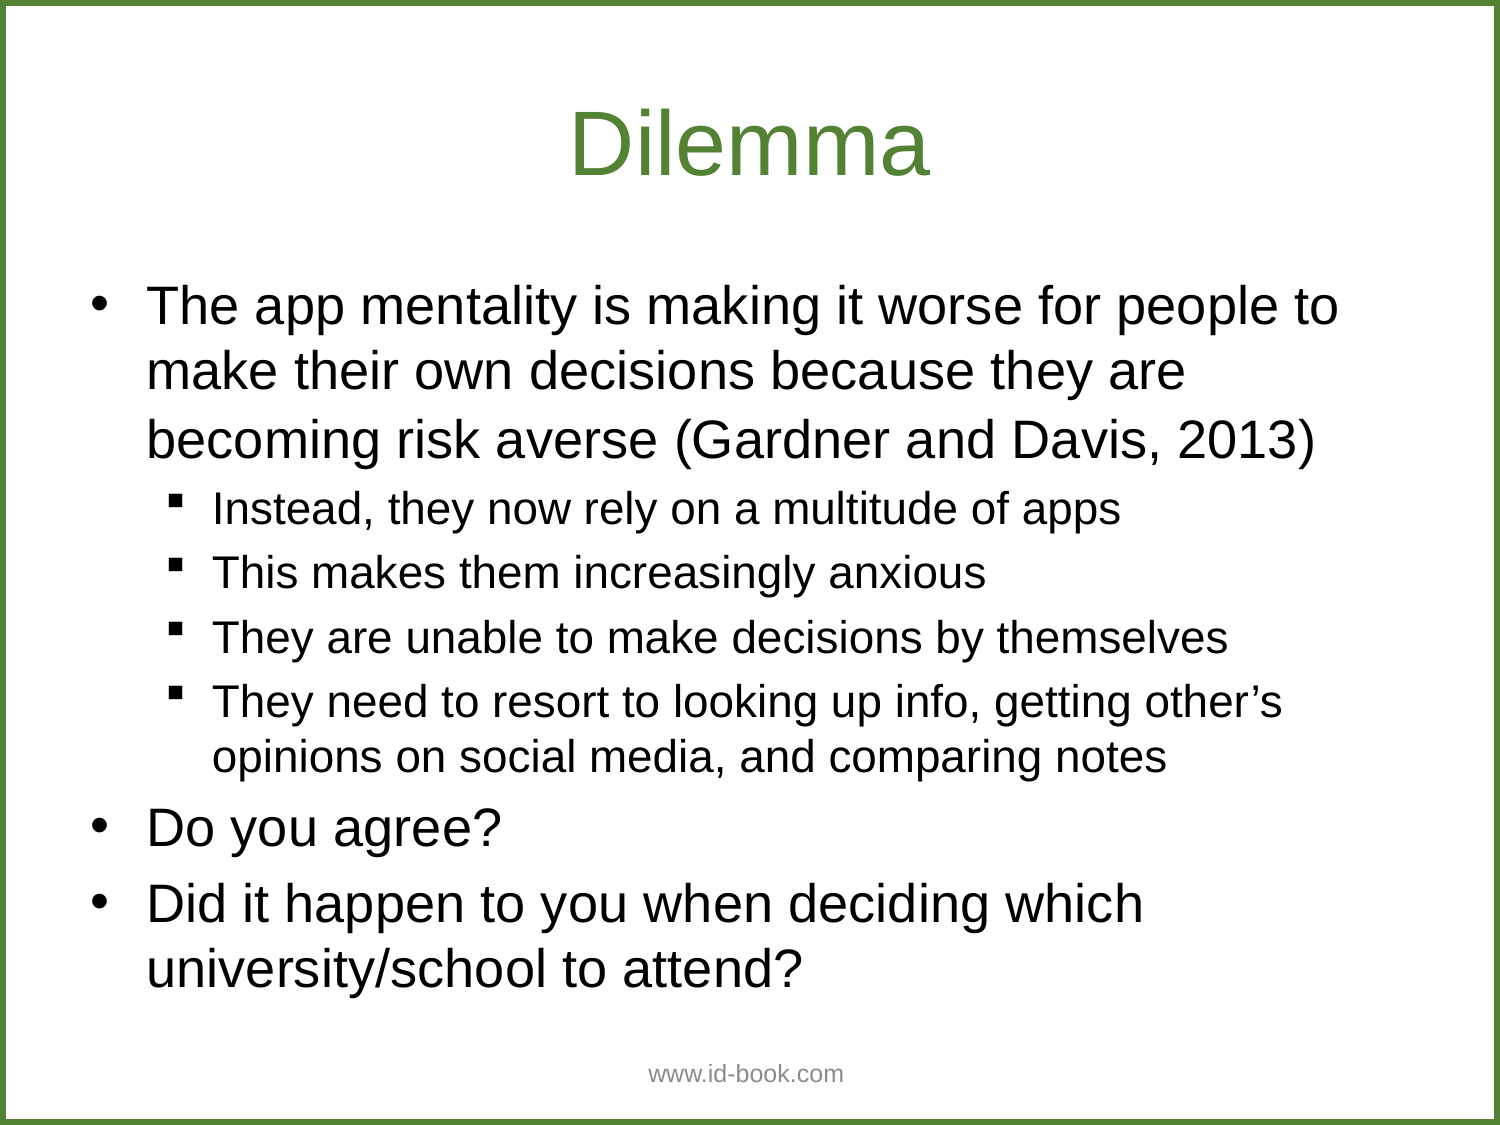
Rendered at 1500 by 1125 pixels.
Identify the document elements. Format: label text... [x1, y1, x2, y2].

list The app mentality is making it worse for people to make their own decisions because they are becoming risk averse (Gardner and Davis, 2013) Instead, they now rely on a multitude of apps This makes them increasingly anxious They are unable to make decisions by themselves They need to resort to looking up info, getting other’s opinions on social media, and comparing notes Do you agree? Did it happen to you when deciding which university/school to attend? [75, 262, 1425, 1005]
title Dilemma [75, 45, 1425, 233]
footer www.id-book.com [512, 1042, 988, 1103]
